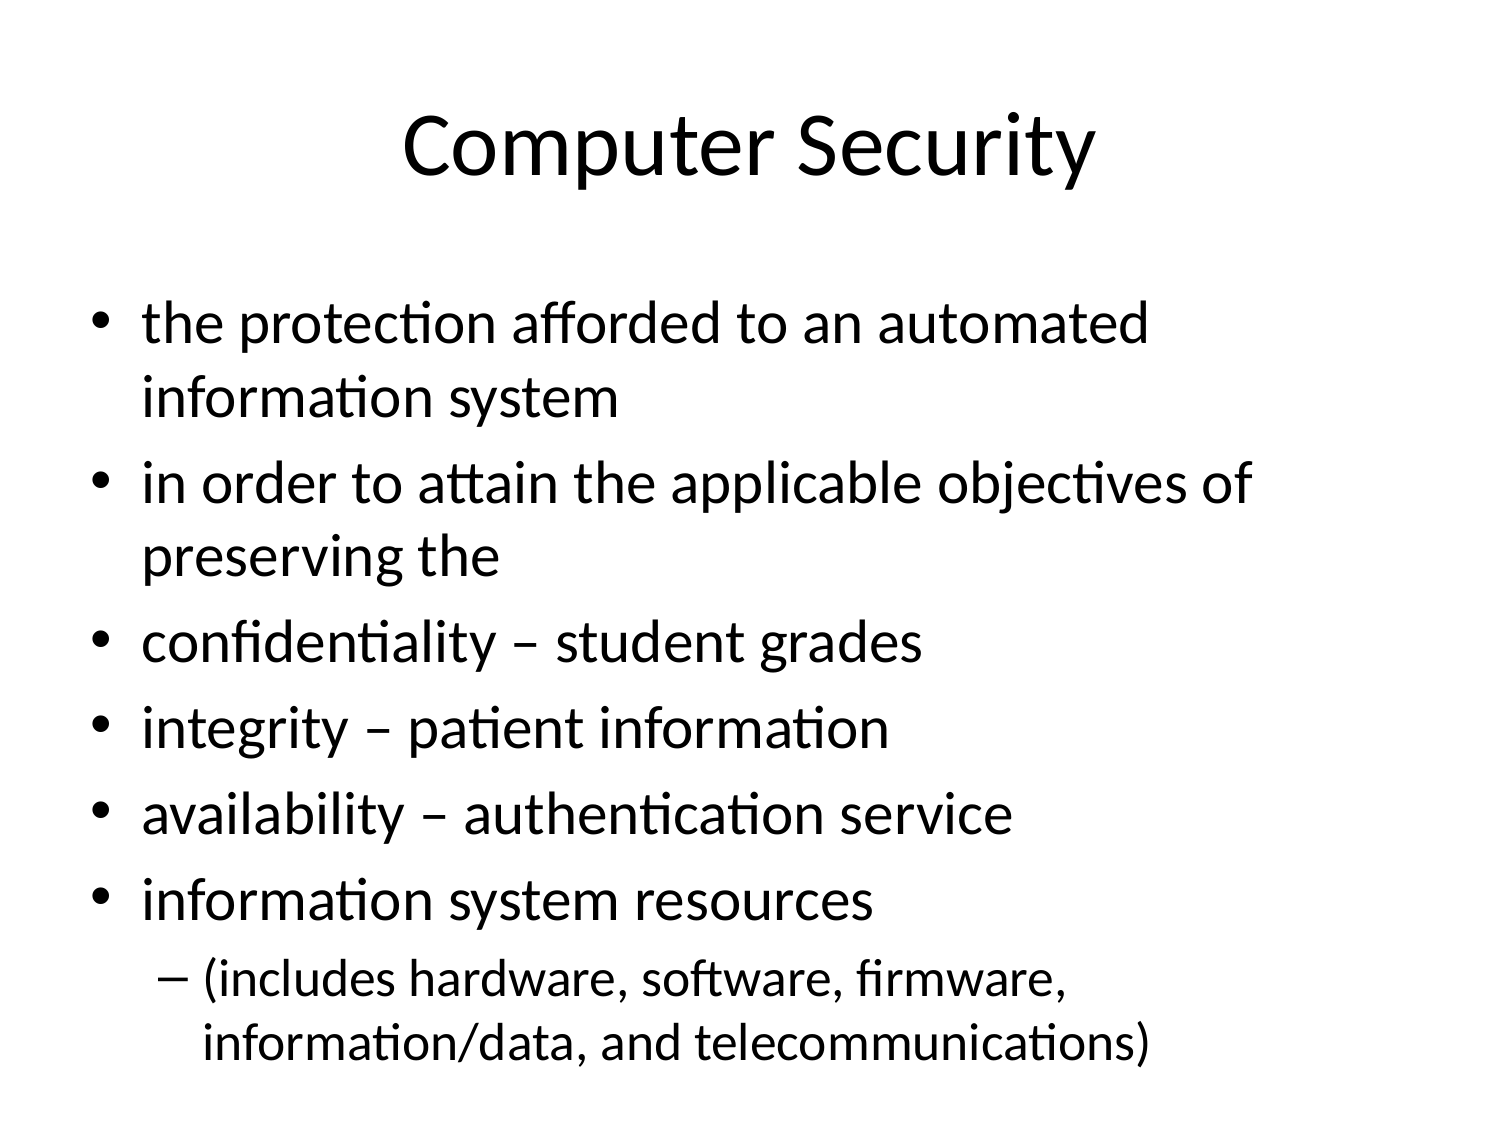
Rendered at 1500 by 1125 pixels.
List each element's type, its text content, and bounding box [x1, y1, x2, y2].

list the protection afforded to an automated information system in order to attain the applicable objectives of preserving the confidentiality – student grades integrity – patient information availability – authentication service information system resources (includes hardware, software, firmware, information/data, and telecommunications) [75, 275, 1425, 1088]
title Computer Security [75, 45, 1425, 233]
